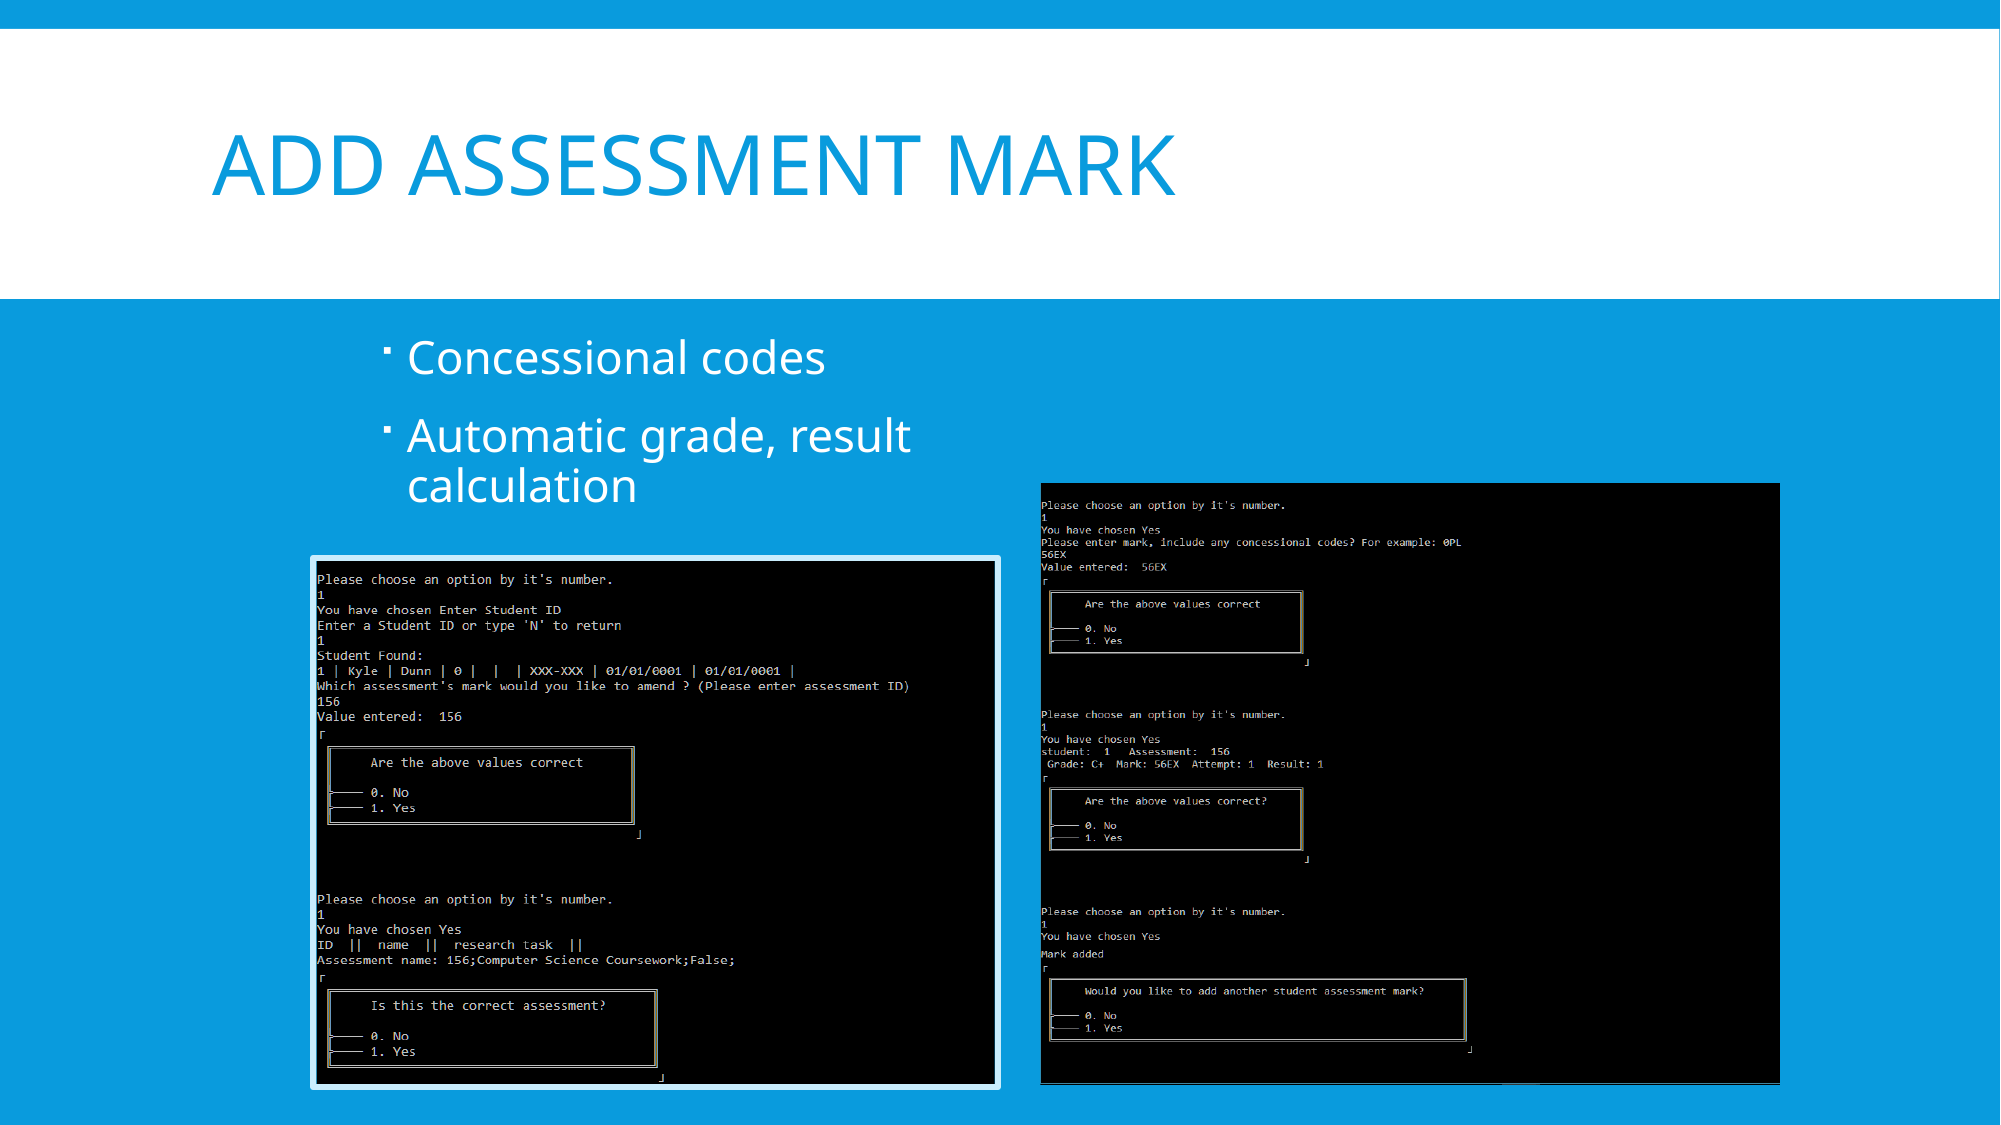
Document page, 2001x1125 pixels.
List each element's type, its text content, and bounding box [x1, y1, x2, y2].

title Add assessment mark [197, 46, 1803, 295]
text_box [1039, 483, 1781, 1085]
list Concessional codes Automatic grade, result calculation [361, 327, 963, 555]
picture [316, 560, 993, 1085]
